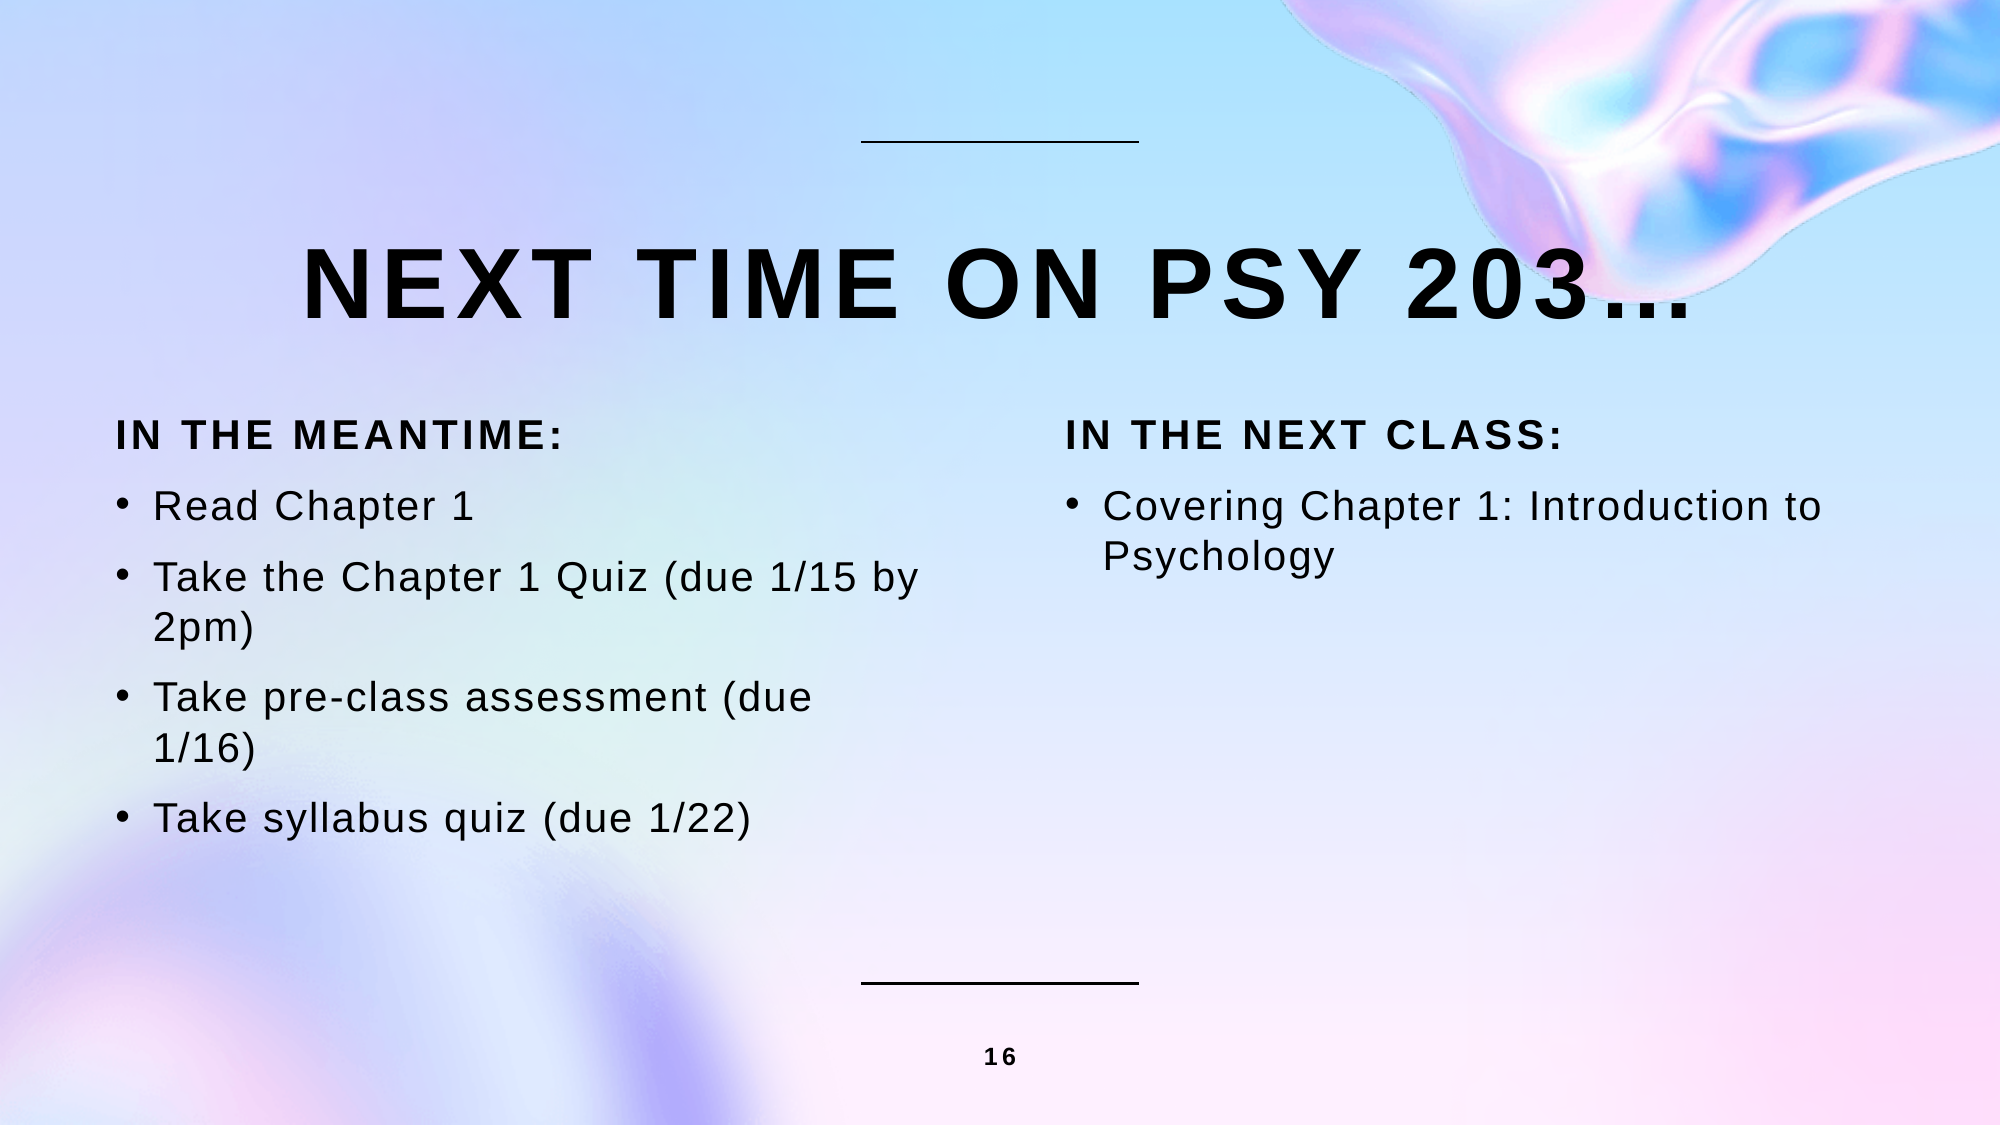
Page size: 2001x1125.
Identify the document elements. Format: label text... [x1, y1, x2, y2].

picture [0, 0, 2000, 1125]
slide_number 16 [662, 985, 1338, 1125]
title Next time on PSY 203… [100, 142, 1901, 401]
list Covering Chapter 1: Introduction to Psychology [1050, 471, 1901, 1004]
list Read Chapter 1 Take the Chapter 1 Quiz (due 1/15 by 2pm) Take pre-class assessment (due 1/16) Take syllabus quiz (due 1/22) [100, 471, 947, 1004]
list In the meantime: [100, 399, 947, 460]
list In the Next Class: [1050, 399, 1901, 460]
